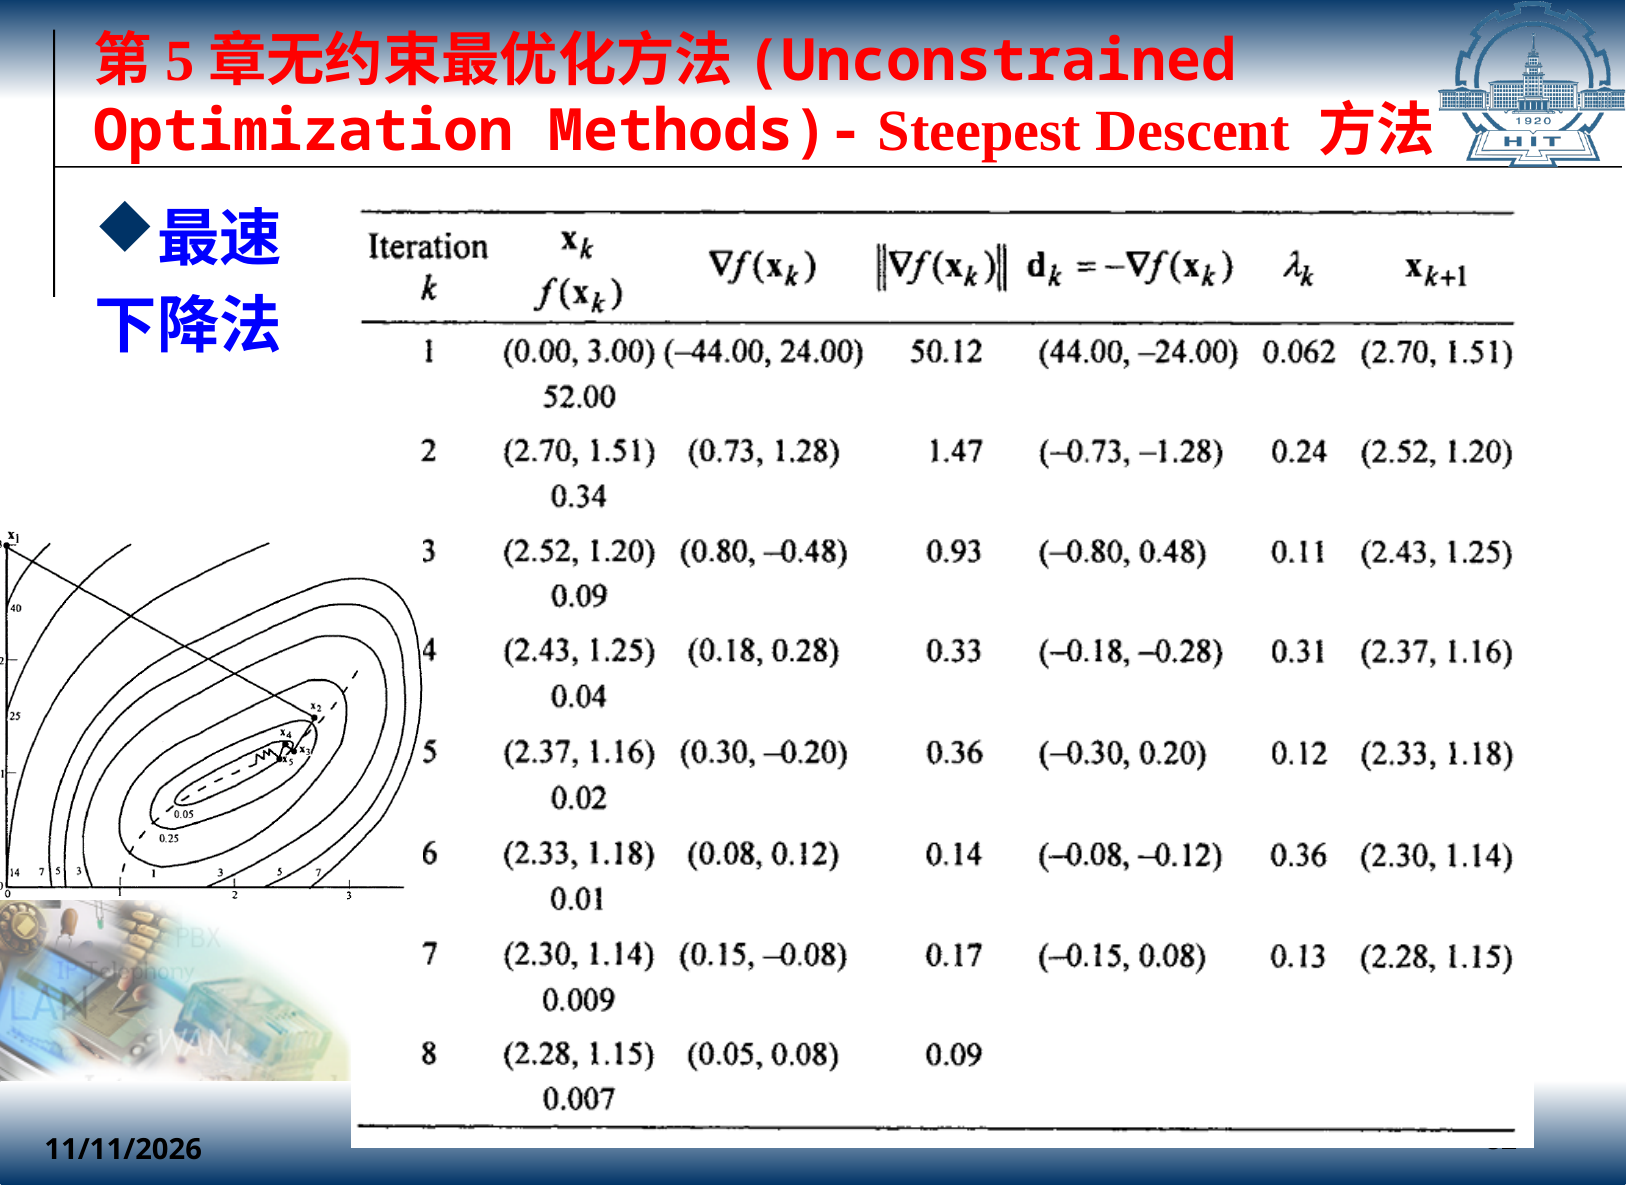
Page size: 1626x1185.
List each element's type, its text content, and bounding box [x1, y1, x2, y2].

picture [1438, 1, 1626, 167]
picture [0, 196, 1534, 1148]
list 最速 下降法 [80, 190, 1593, 1112]
title 第5章无约束最优化方法(Unconstrained Optimization Methods)- Steepest Descent 方法 [78, 29, 1498, 155]
